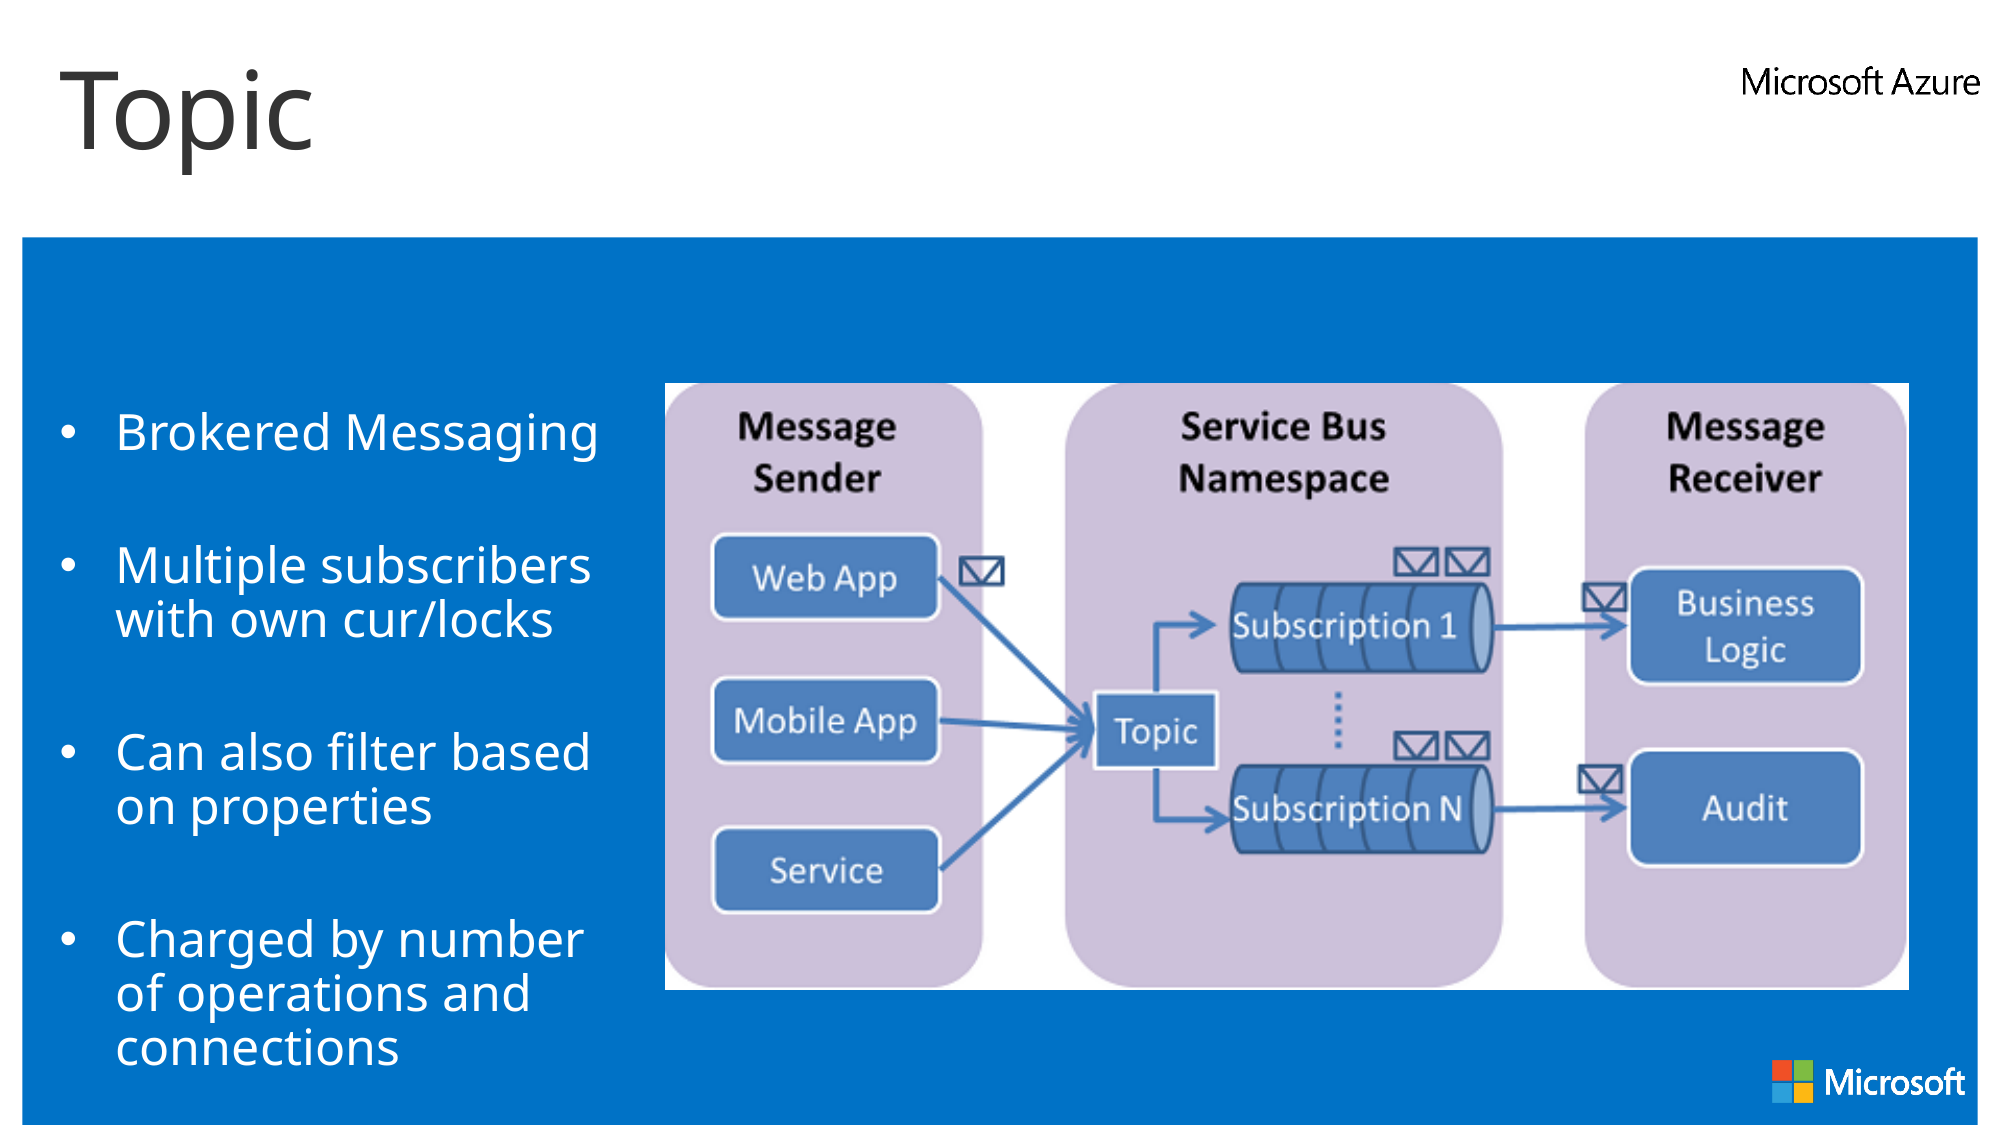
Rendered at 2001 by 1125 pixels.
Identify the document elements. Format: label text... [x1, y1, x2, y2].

picture [1772, 1060, 1965, 1103]
title Topic [45, 48, 1665, 200]
picture [1724, 49, 1998, 113]
picture [665, 383, 1909, 991]
text_box Brokered Messaging Multiple subscribers with own cur/locks Can also filter based on properties Charged by number of operations and connections [29, 383, 666, 1100]
